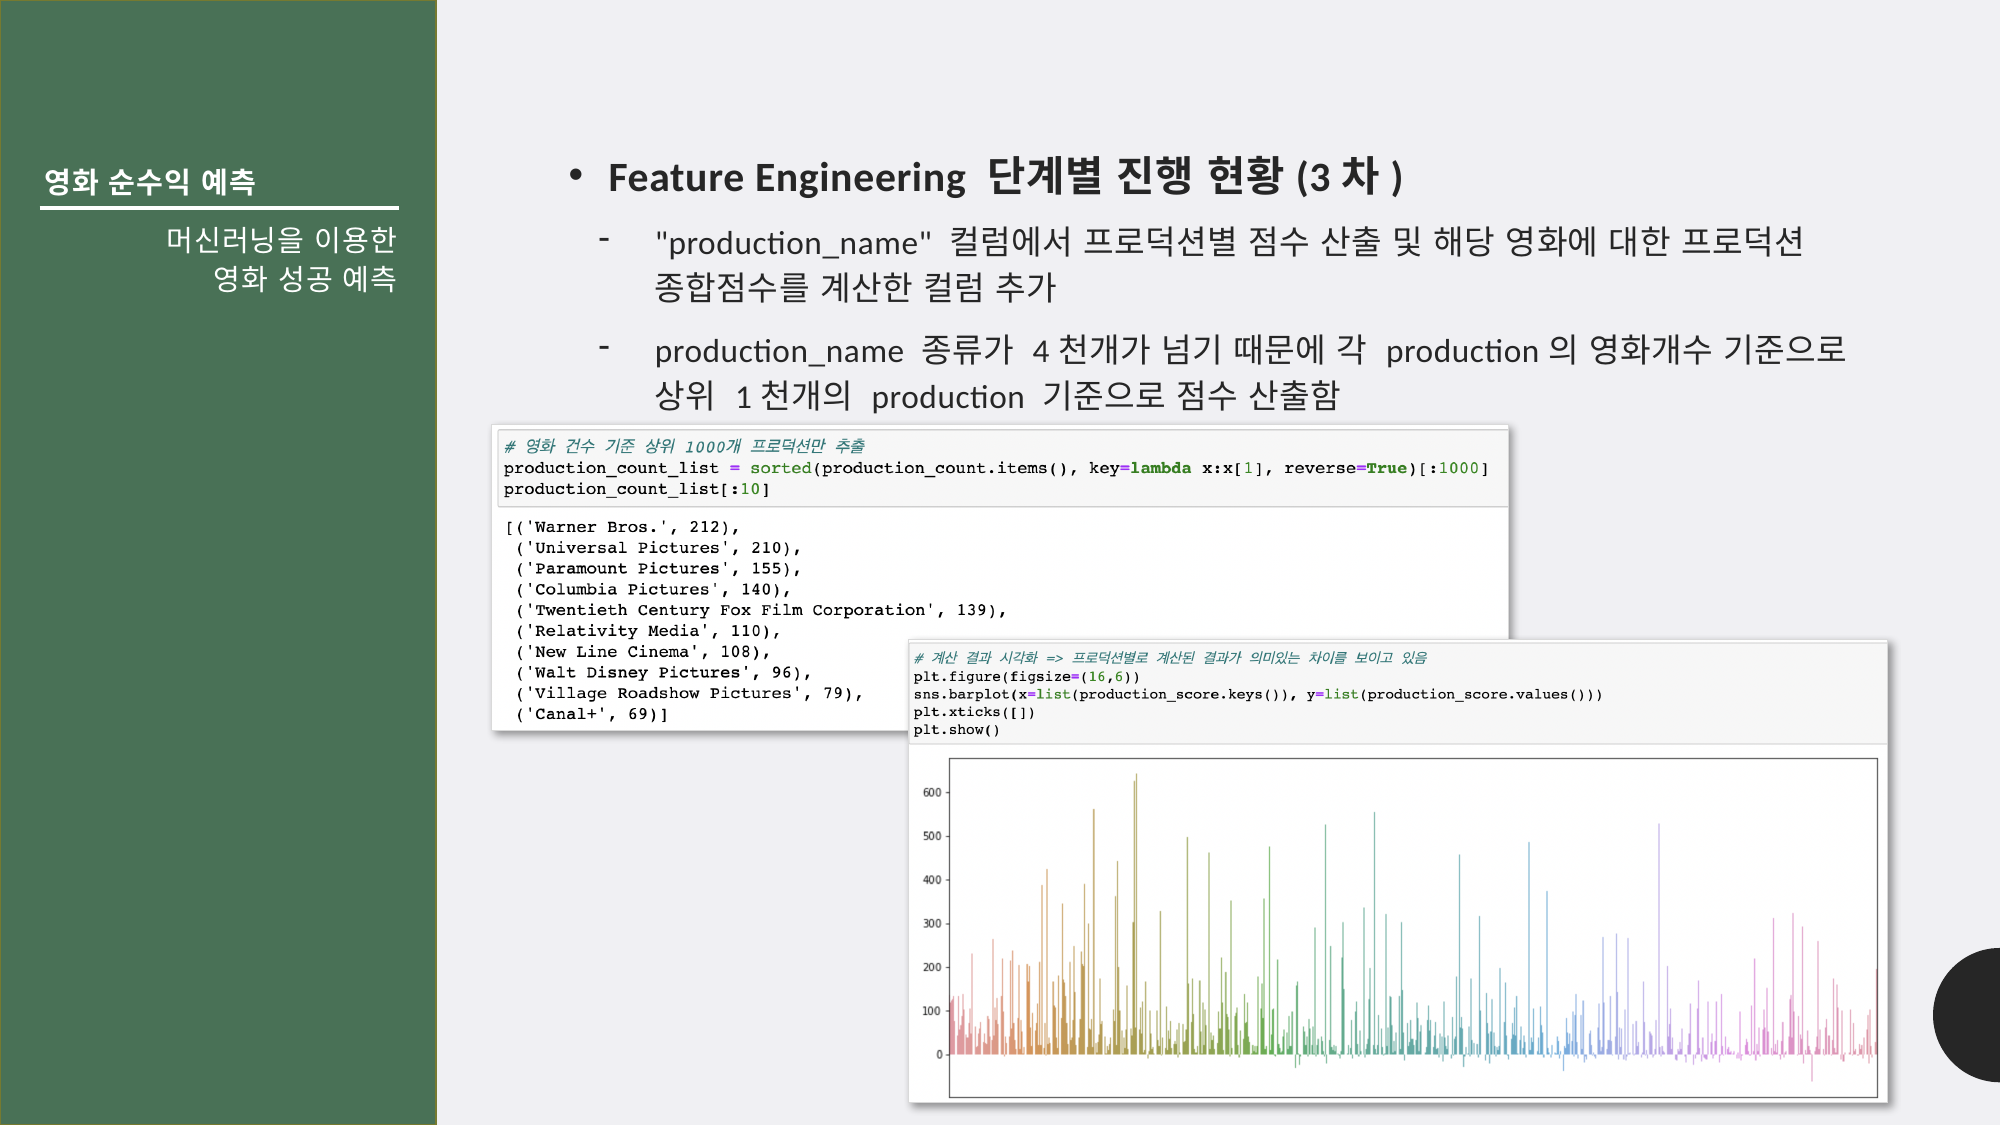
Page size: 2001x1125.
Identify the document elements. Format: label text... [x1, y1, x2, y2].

list Feature Engineering 단계별 진행 현황(3차) "production_name" 컬럼에서 프로덕션별 점수 산출 및 해당 영화에 대한 프로덕션 종합점수를 계산한 컬럼 추가 production_name 종류가 4천개가 넘기 때문에 각 production의 영화개수 기준으로 상위 1천개의 production 기준으로 점수 산출함 [550, 124, 1924, 465]
picture [491, 424, 1888, 1103]
title 머신러닝을 이용한 영화 성공 예측 [26, 215, 416, 357]
text_box [0, 0, 437, 1125]
text_box 영화 순수익 예측 [26, 58, 416, 215]
